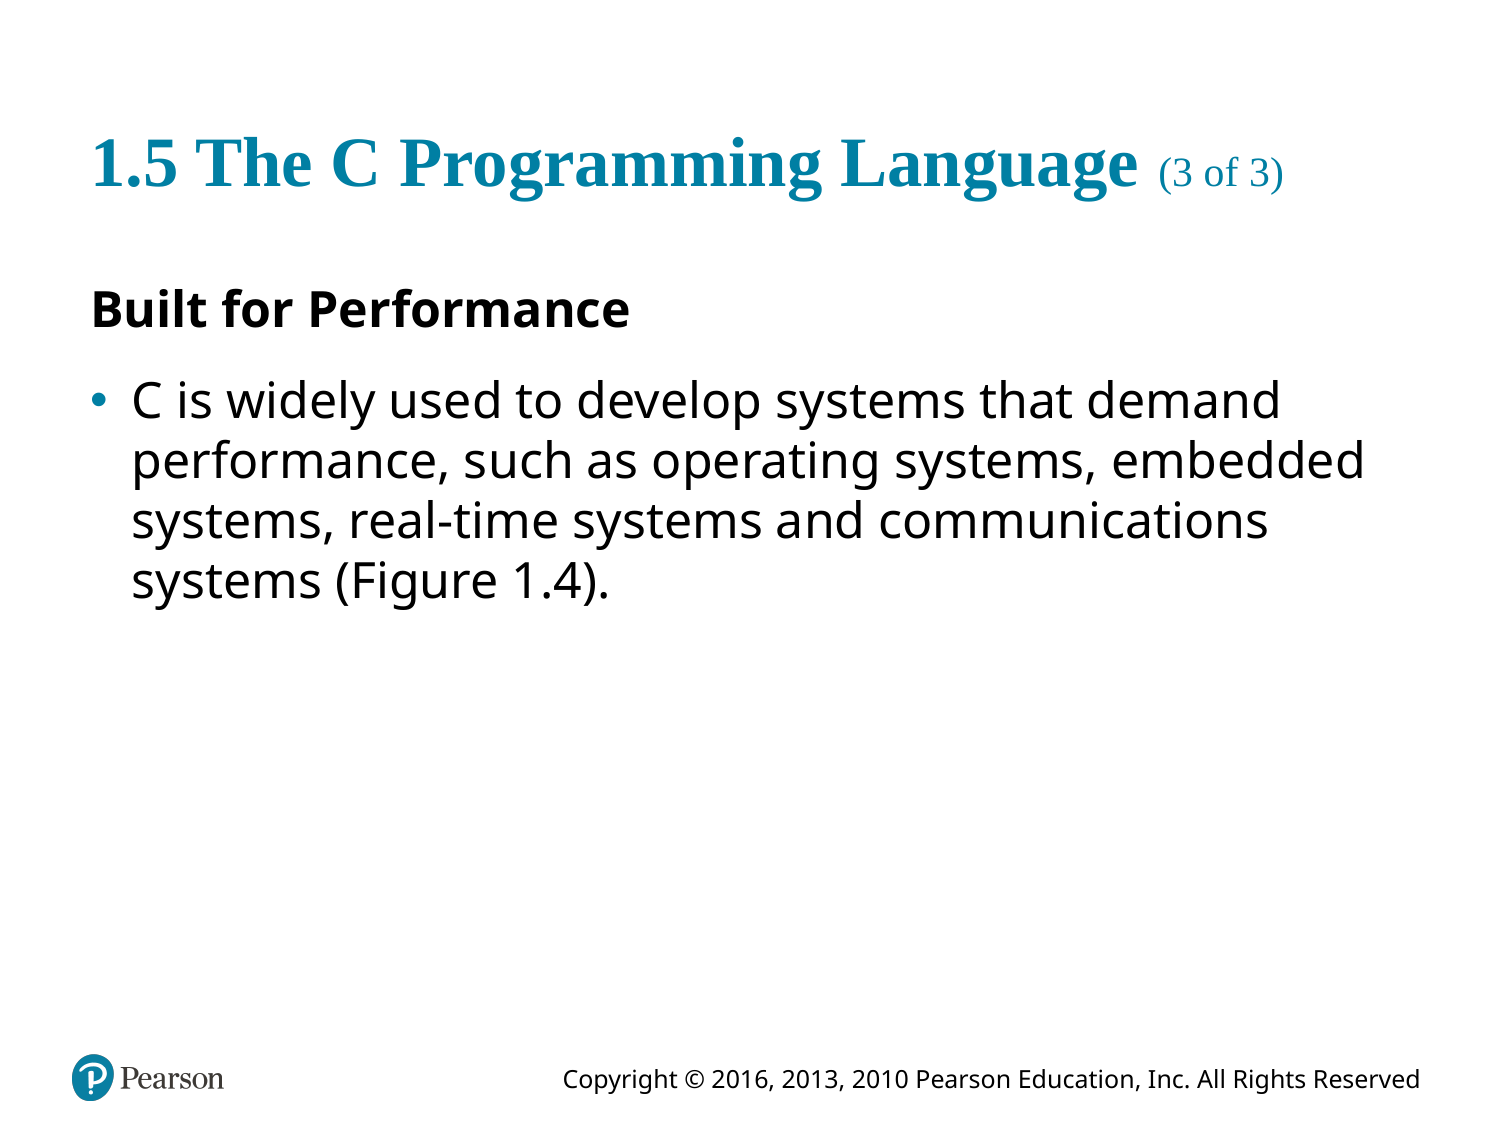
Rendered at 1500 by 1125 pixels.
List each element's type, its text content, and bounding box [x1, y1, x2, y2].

picture [72, 1054, 88, 1070]
title 1.5 The C Programming Language (3 of 3) [75, 35, 1425, 216]
picture [98, 1054, 224, 1101]
picture [72, 1087, 83, 1101]
picture [80, 1063, 106, 1088]
list Built for Performance C is widely used to develop systems that demand performance, such as operating systems, embedded systems, real-time systems and communications systems (Figure 1.4). [75, 262, 1425, 628]
